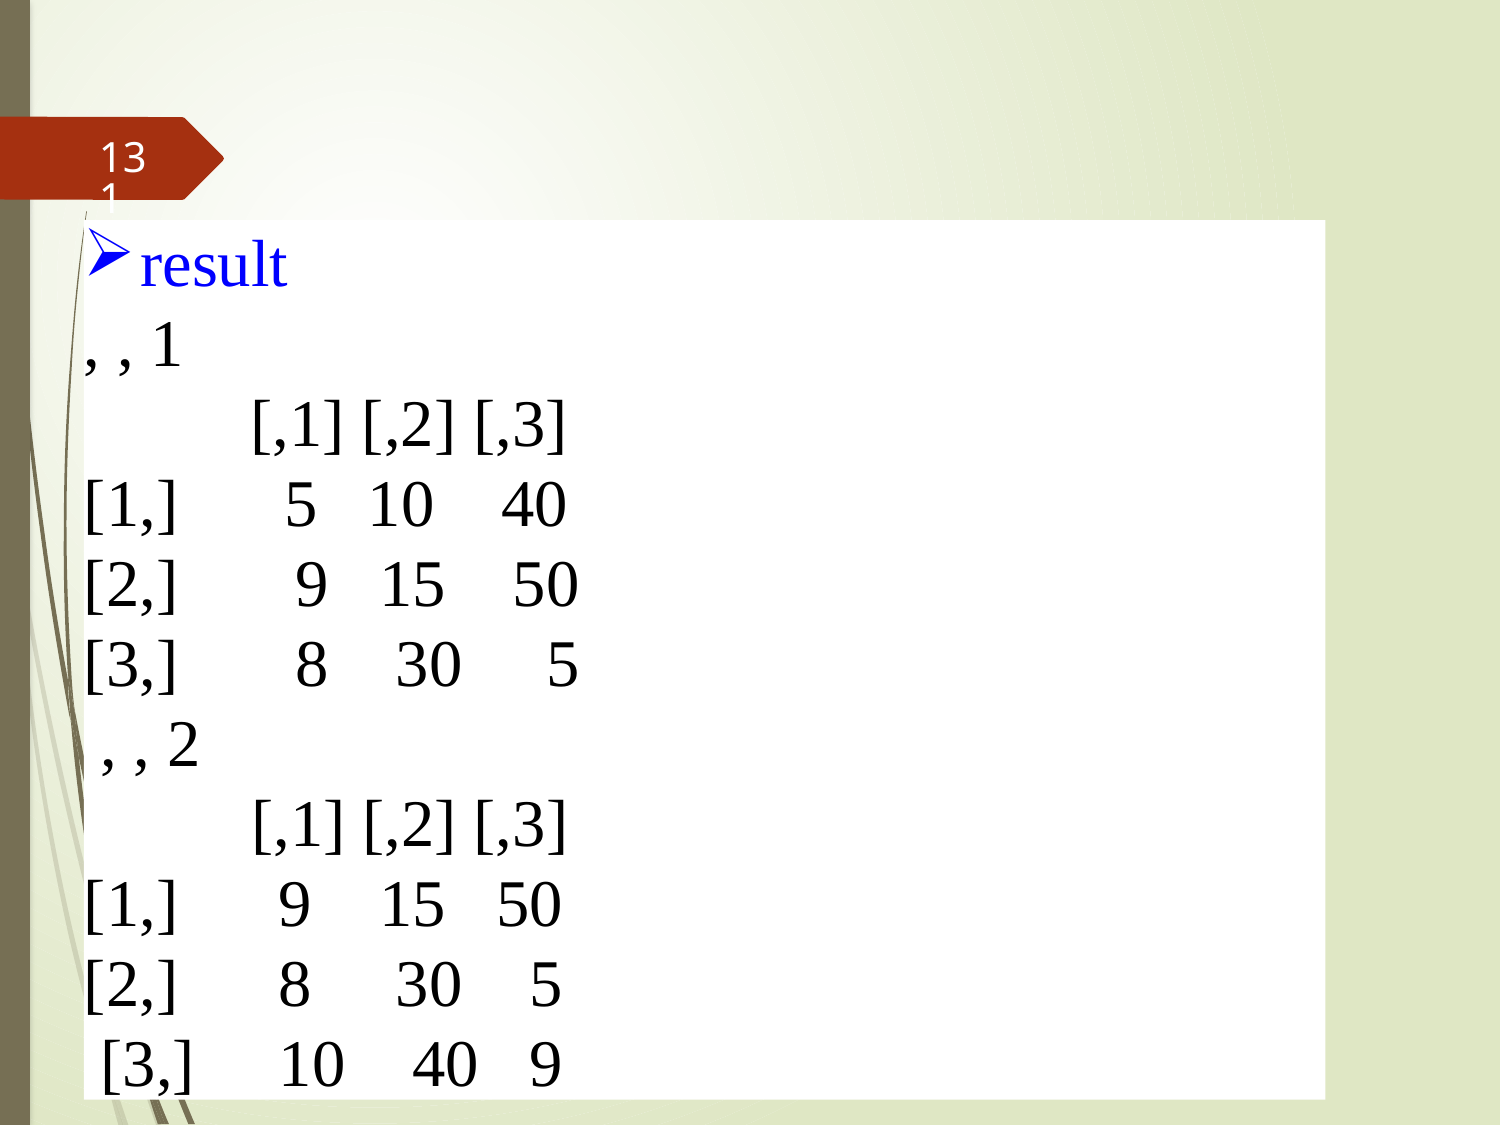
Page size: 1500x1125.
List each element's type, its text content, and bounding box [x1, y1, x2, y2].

slide_number 131 [83, 129, 180, 190]
list result , , 1 [,1] [,2] [,3] [1,] 5 10 40 [2,] 9 15 50 [3,] 8 30 5 , , 2 [,1] [,2] [,3] [1,] 9 15 50 [2,] 8 30 5 [3,] 10 40 9 [83, 220, 1326, 1100]
